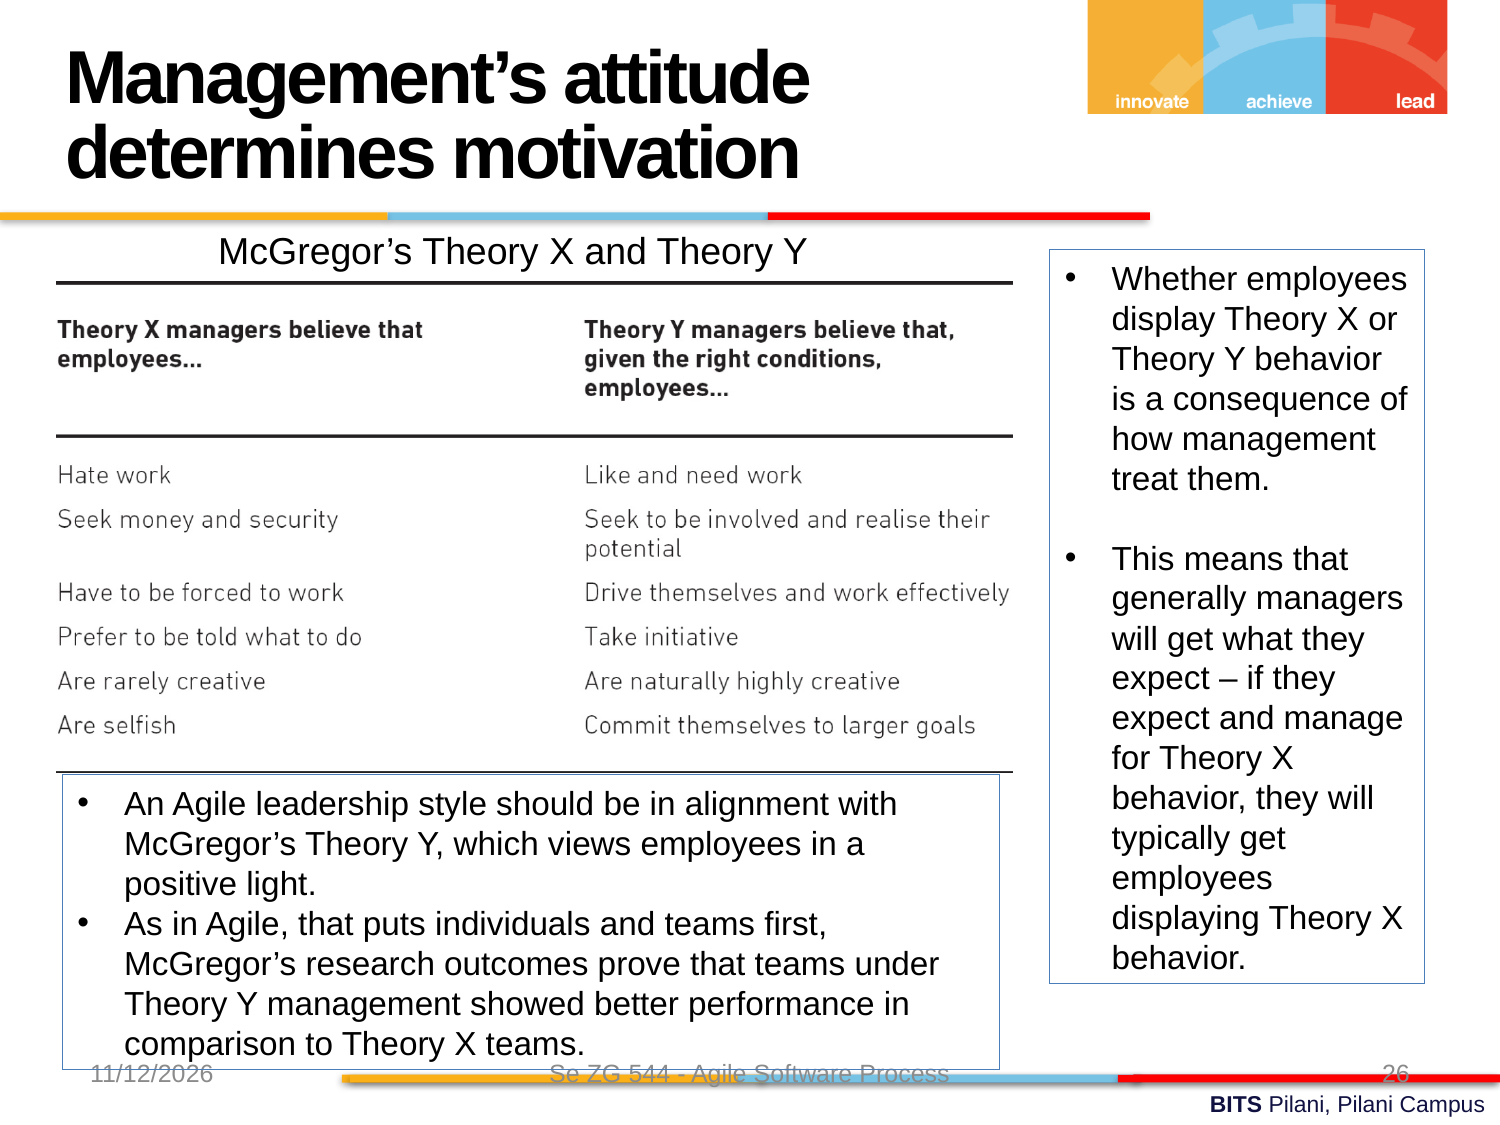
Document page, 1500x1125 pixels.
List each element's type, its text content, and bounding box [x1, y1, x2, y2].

text_box An Agile leadership style should be in alignment with McGregor’s Theory Y, which views employees in a positive light. As in Agile, that puts individuals and teams first, McGregor’s research outcomes prove that teams under Theory Y management showed better performance in comparison to Theory X teams. [62, 781, 1000, 1070]
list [56, 281, 1013, 773]
picture [1087, 0, 1448, 114]
footer Se ZG 544 - Agile Software Process [512, 1070, 988, 1103]
text_box Whether employees display Theory X or Theory Y behavior is a consequence of how management treat them. This means that generally managers will get what they expect – if they expect and manage for Theory X behavior, they will typically get employees displaying Theory X behavior. [1049, 249, 1425, 984]
slide_number 26 [1074, 1042, 1425, 1103]
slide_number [75, 1070, 425, 1103]
list Management’s attitude determines motivation [50, 24, 1088, 213]
text_box McGregor’s Theory X and Theory Y [203, 219, 823, 280]
